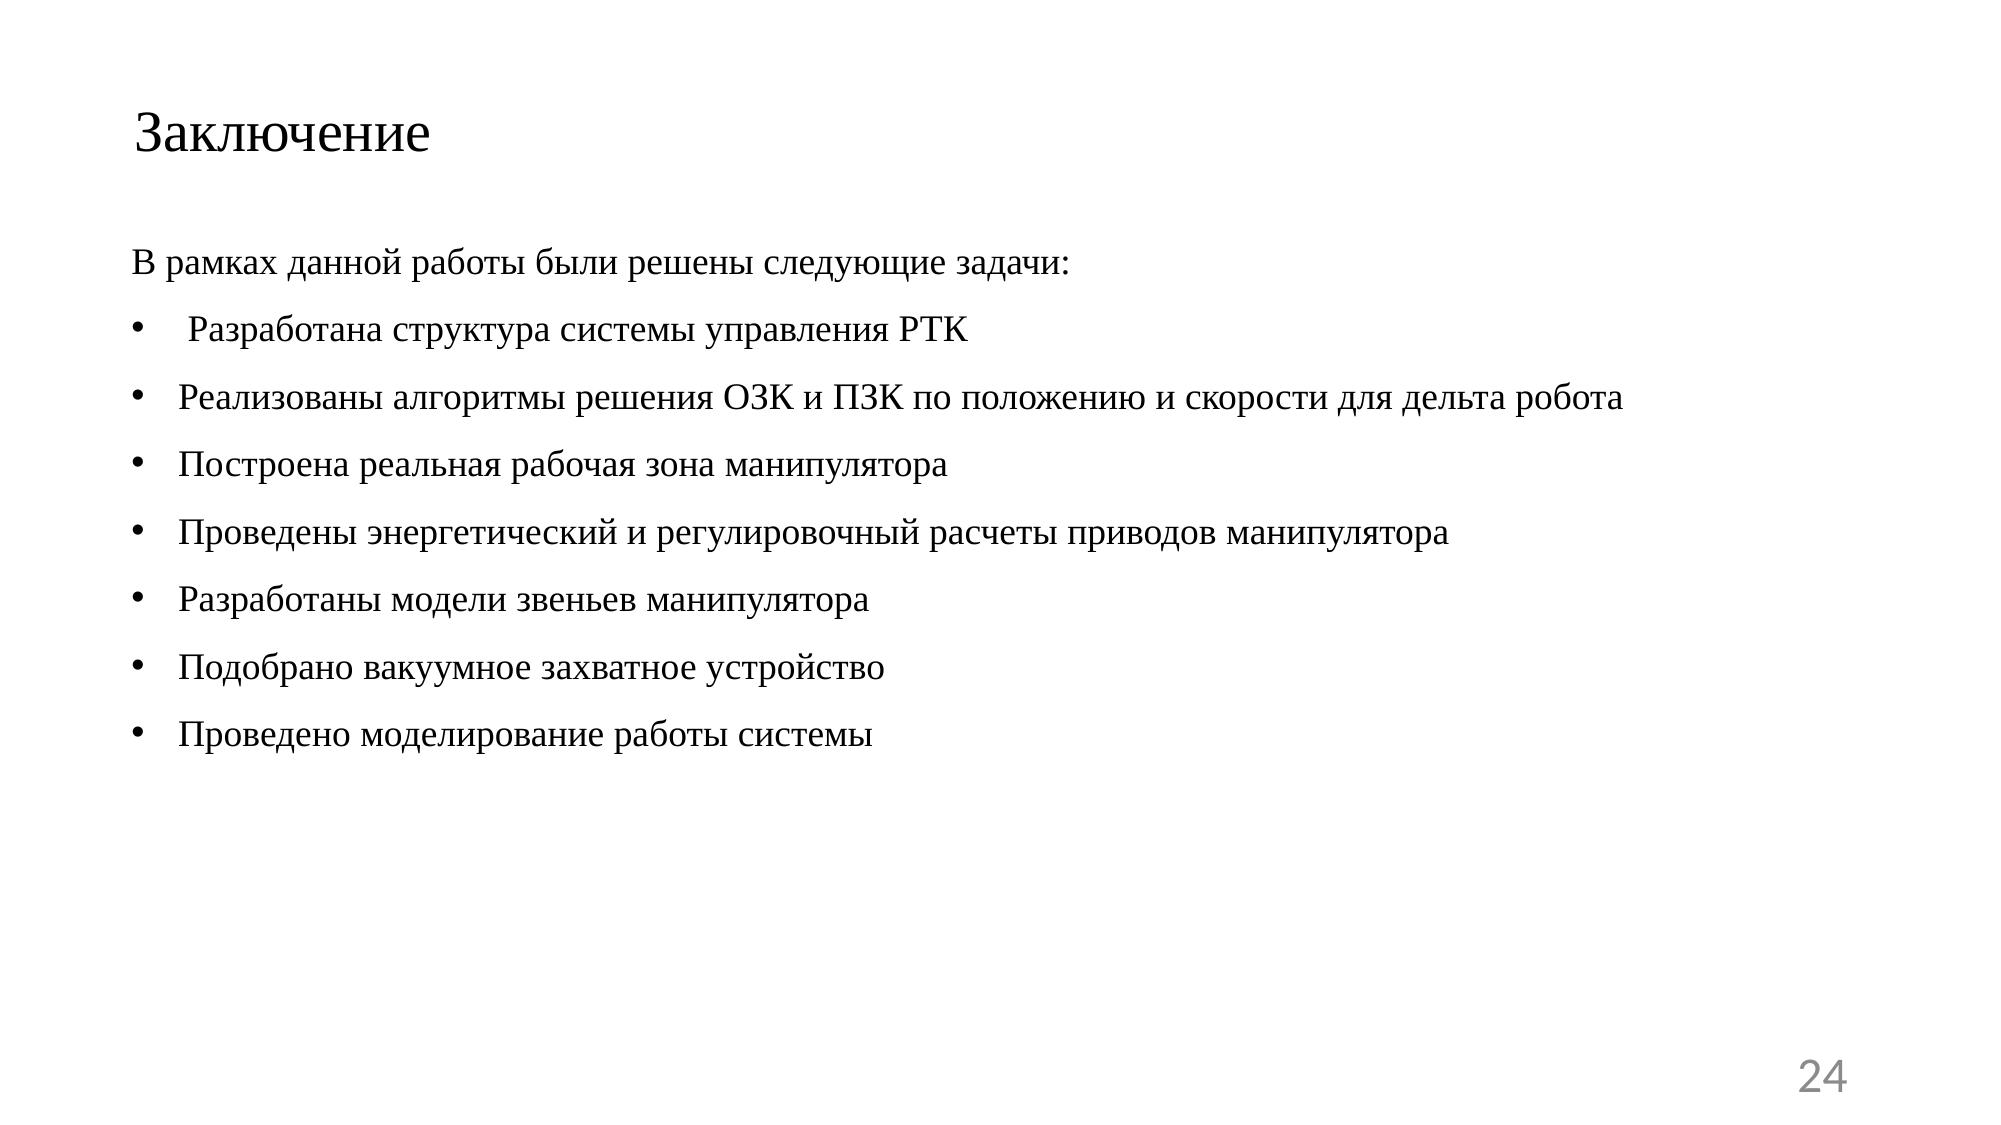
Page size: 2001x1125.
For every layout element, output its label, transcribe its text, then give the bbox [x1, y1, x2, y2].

title Заключение [119, 77, 1845, 188]
slide_number 24 [1412, 1042, 1863, 1103]
text_box В рамках данной работы были решены следующие задачи: Разработана структура системы управления РТК Реализованы алгоритмы решения ОЗК и ПЗК по положению и скорости для дельта робота Построена реальная рабочая зона манипулятора Проведены энергетический и регулировочный расчеты приводов манипулятора Разработаны модели звеньев манипулятора Подобрано вакуумное захватное устройство Проведено моделирование работы системы [116, 206, 1641, 830]
